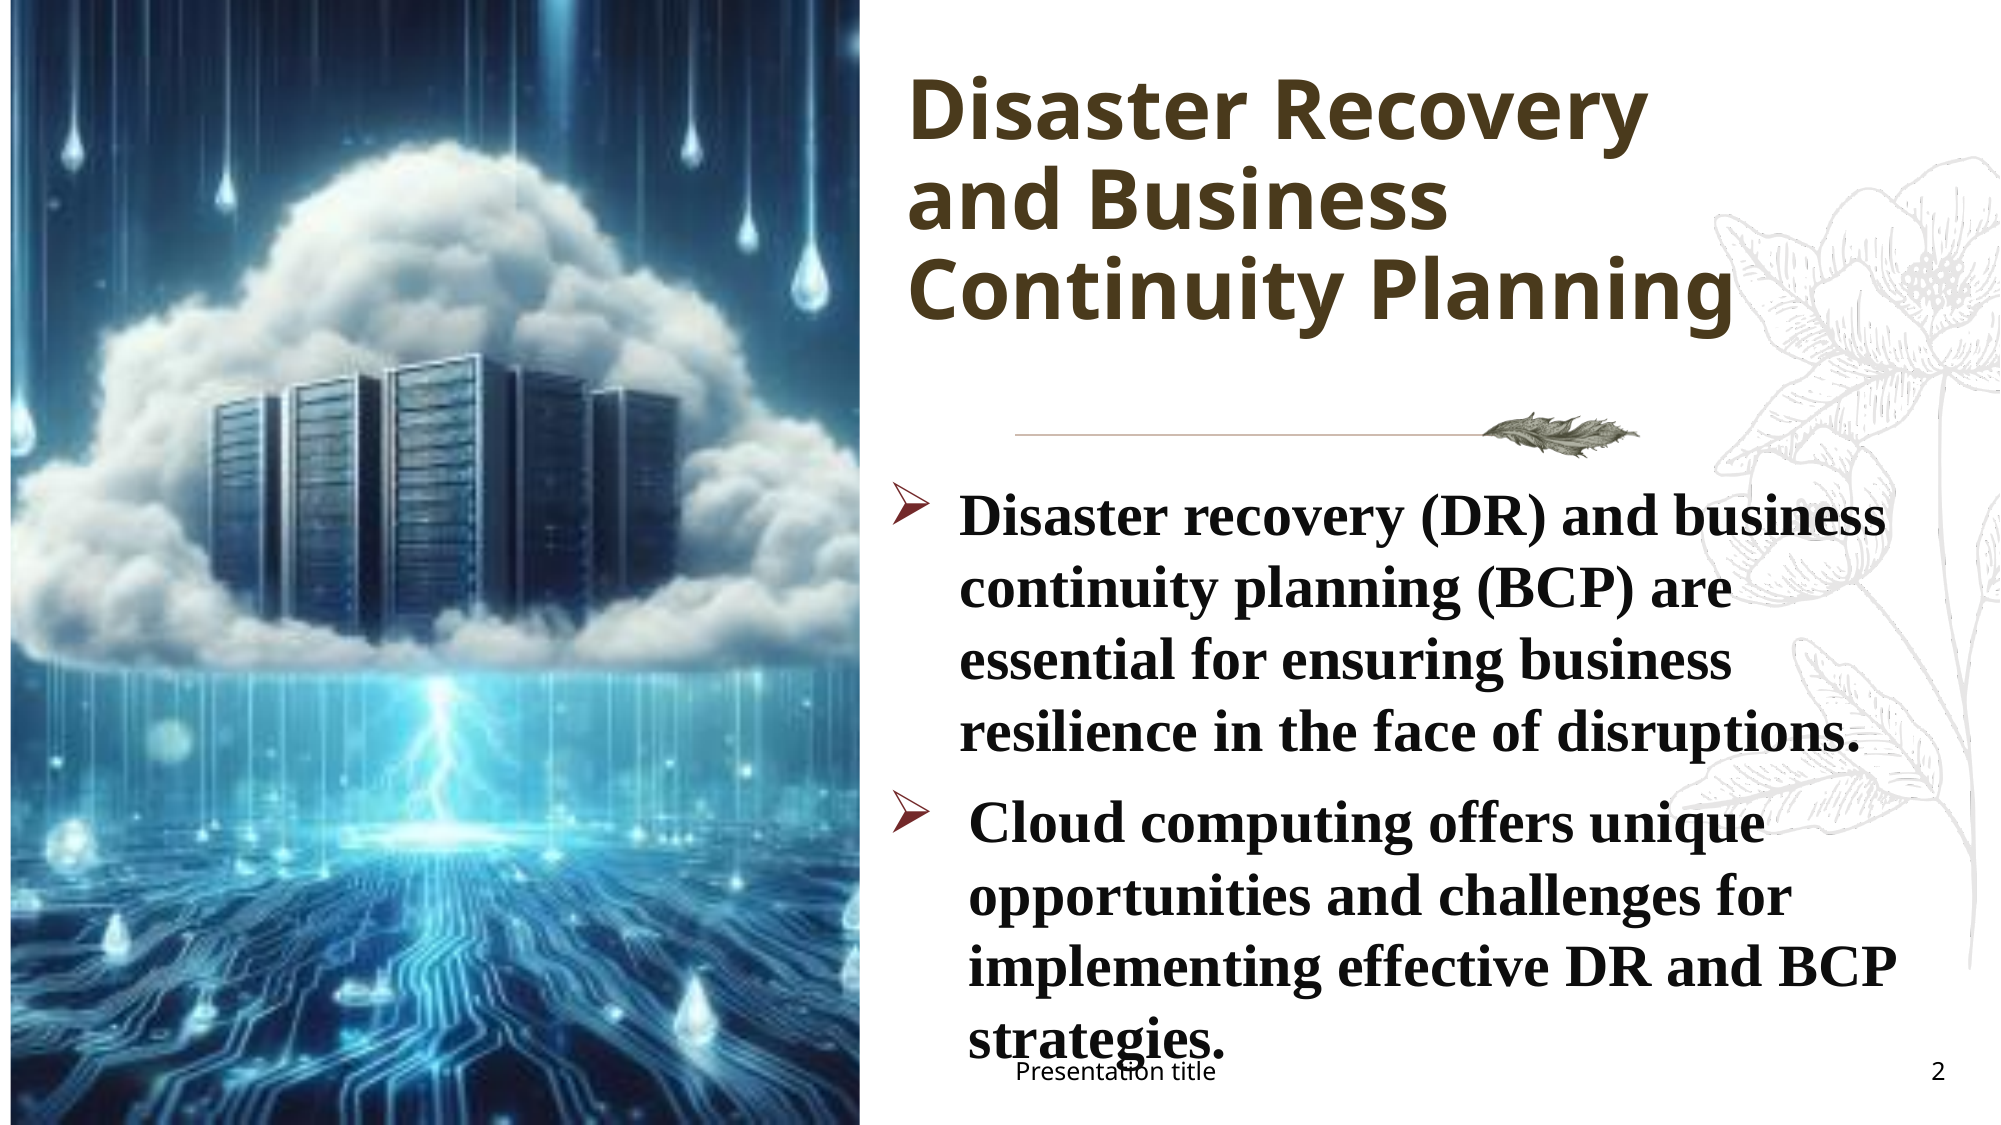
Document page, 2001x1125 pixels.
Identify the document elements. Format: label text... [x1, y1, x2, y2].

picture [1481, 121, 2000, 1004]
footer Presentation title [1000, 1042, 1676, 1103]
list Disaster recovery (DR) and business continuity planning (BCP) are essential for ensuring business resilience in the face of disruptions. Cloud computing offers unique opportunities and challenges for implementing effective DR and BCP strategies. [872, 467, 1961, 1083]
picture [10, 0, 860, 1125]
slide_number 2 [1842, 1042, 1961, 1103]
title Disaster Recovery and Business Continuity Planning [891, 42, 1826, 445]
